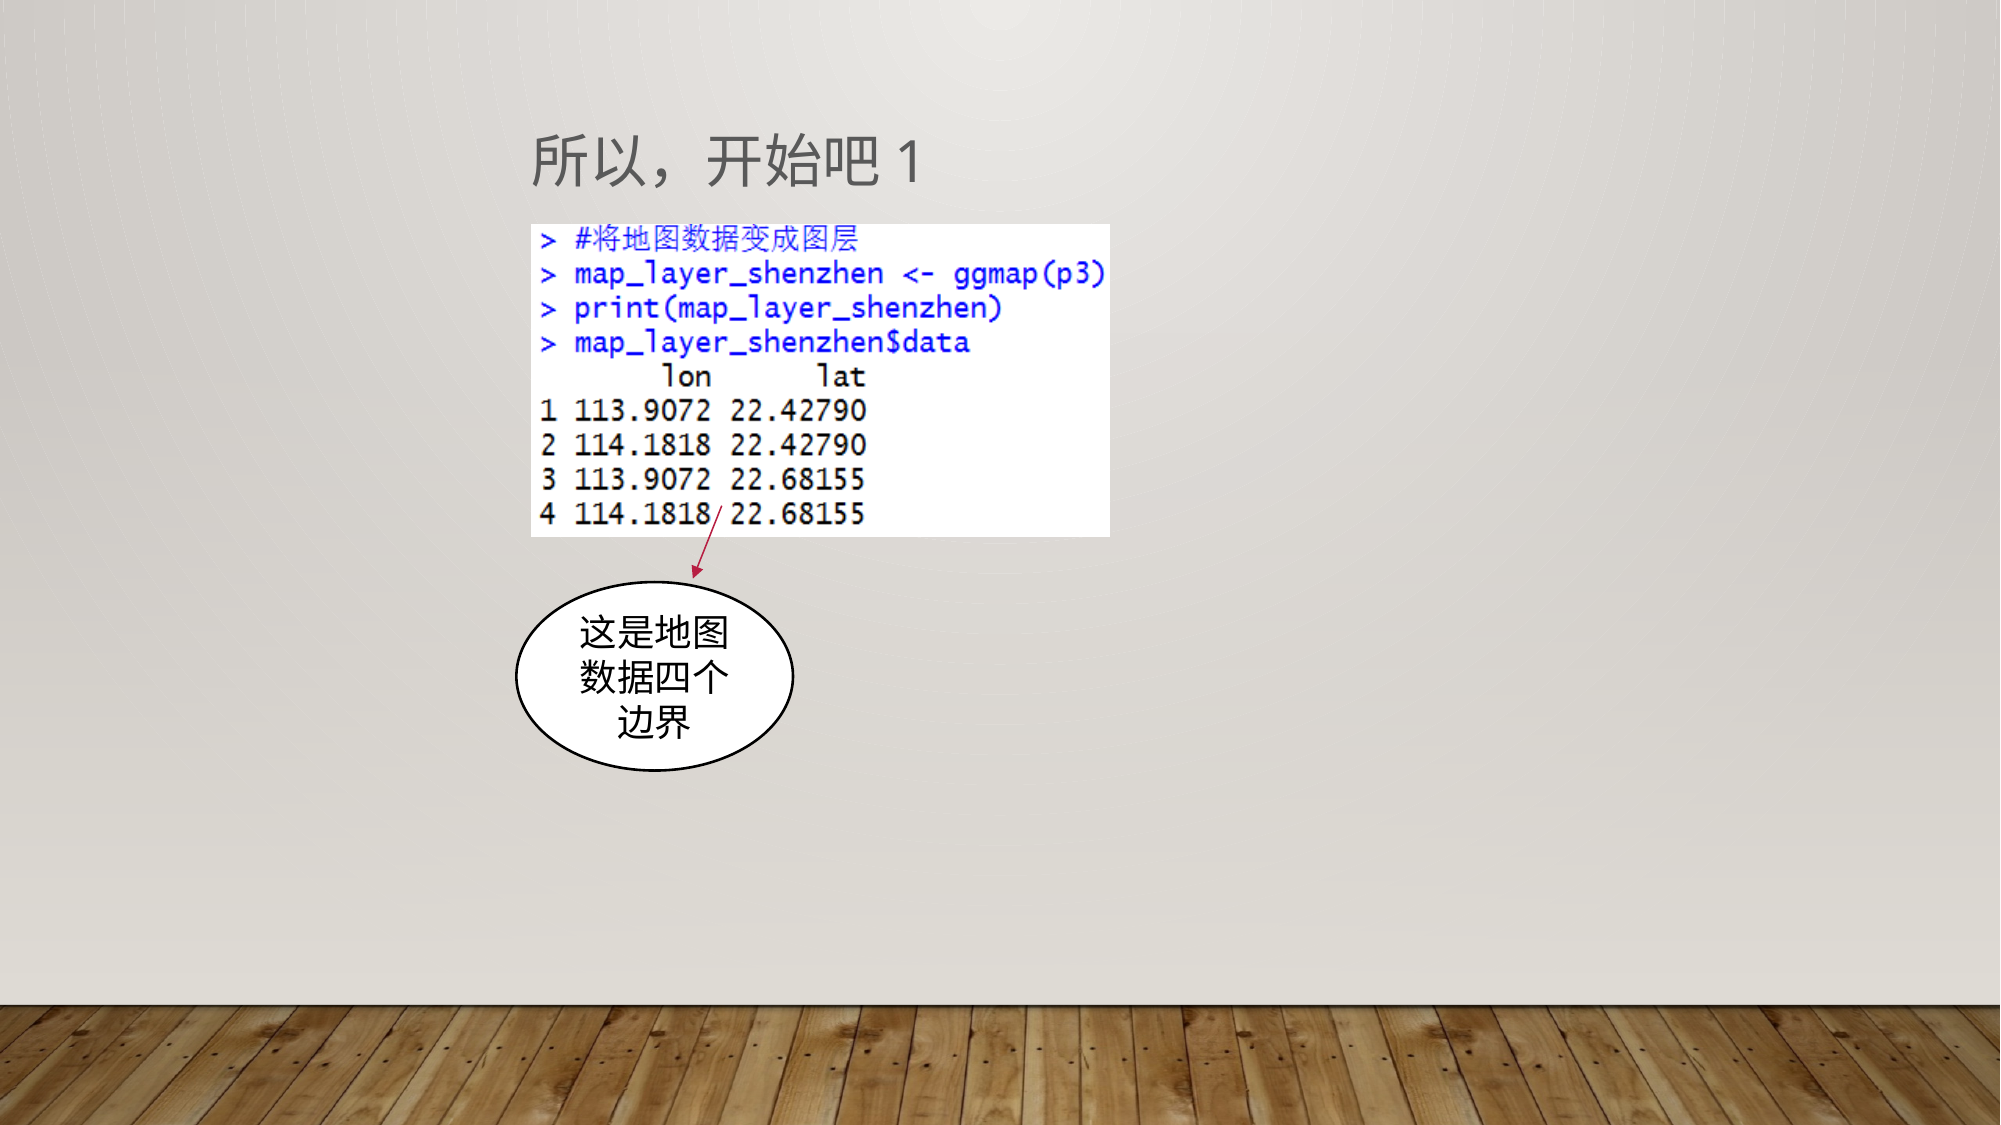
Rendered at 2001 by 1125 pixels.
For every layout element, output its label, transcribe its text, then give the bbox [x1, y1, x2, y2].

text_box 所以，开始吧1 [516, 116, 1080, 201]
picture [0, 1005, 2000, 1125]
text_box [692, 505, 722, 579]
text_box 这是地图数据四个边界 [515, 580, 795, 772]
picture [530, 224, 1110, 538]
